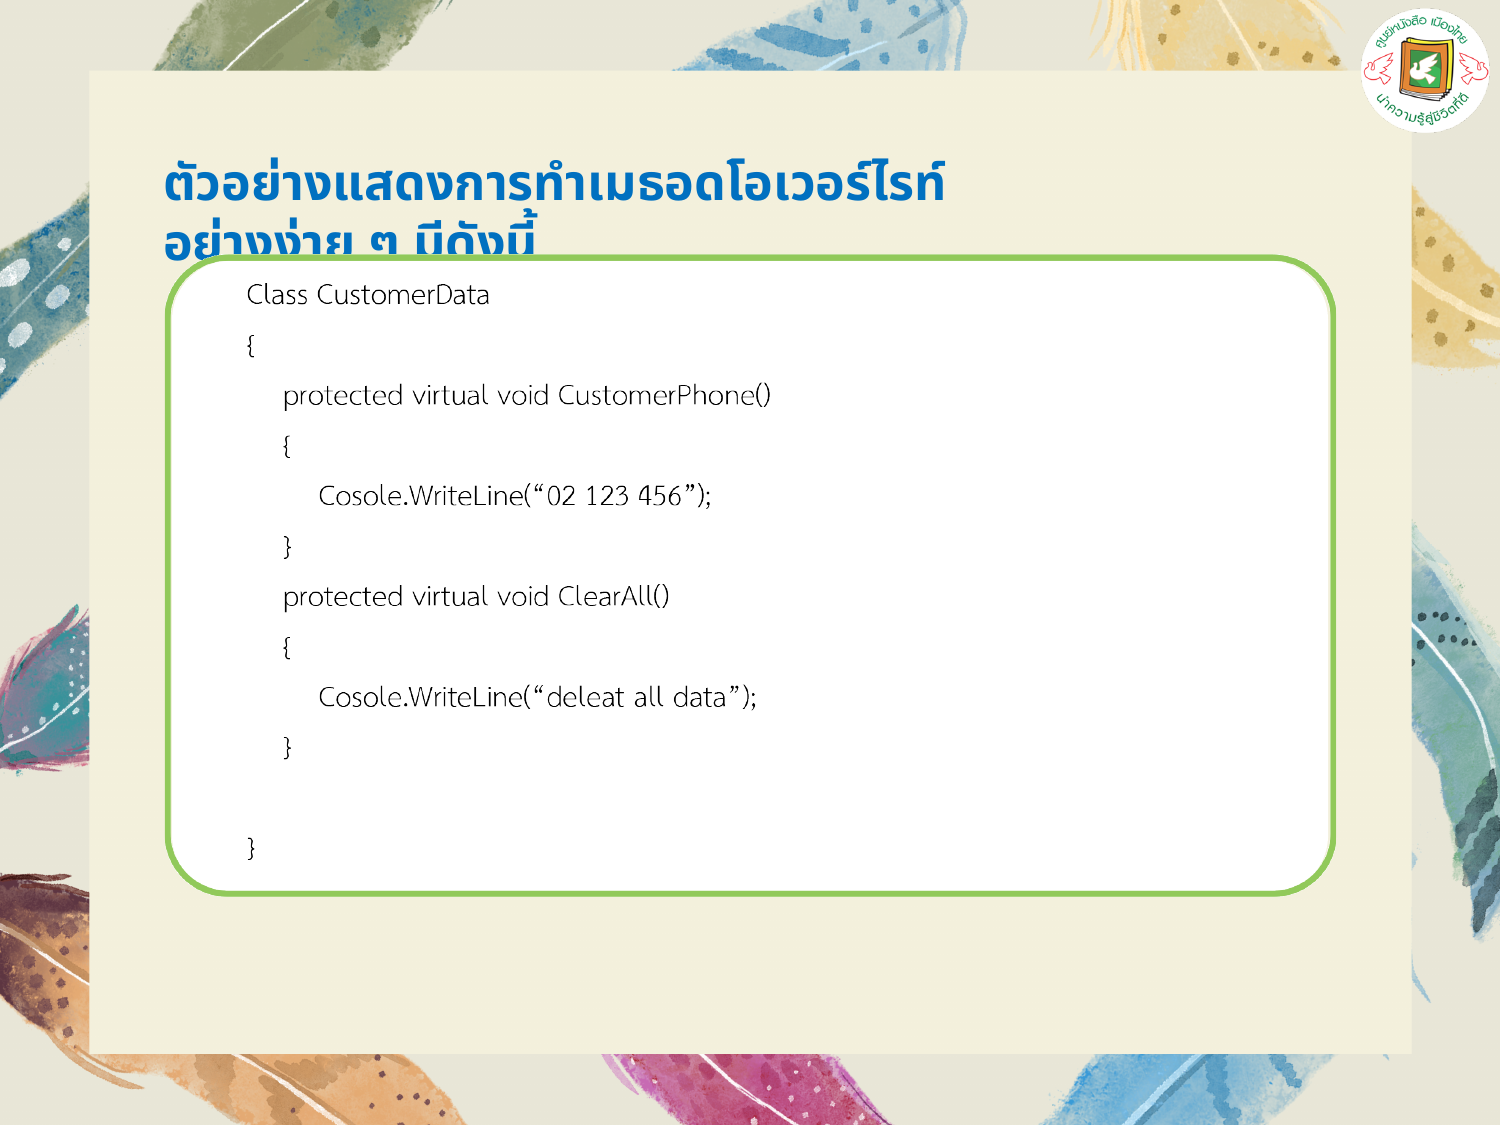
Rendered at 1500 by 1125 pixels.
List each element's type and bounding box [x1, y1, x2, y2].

picture [0, 0, 1500, 1125]
text_box [148, 143, 1337, 898]
